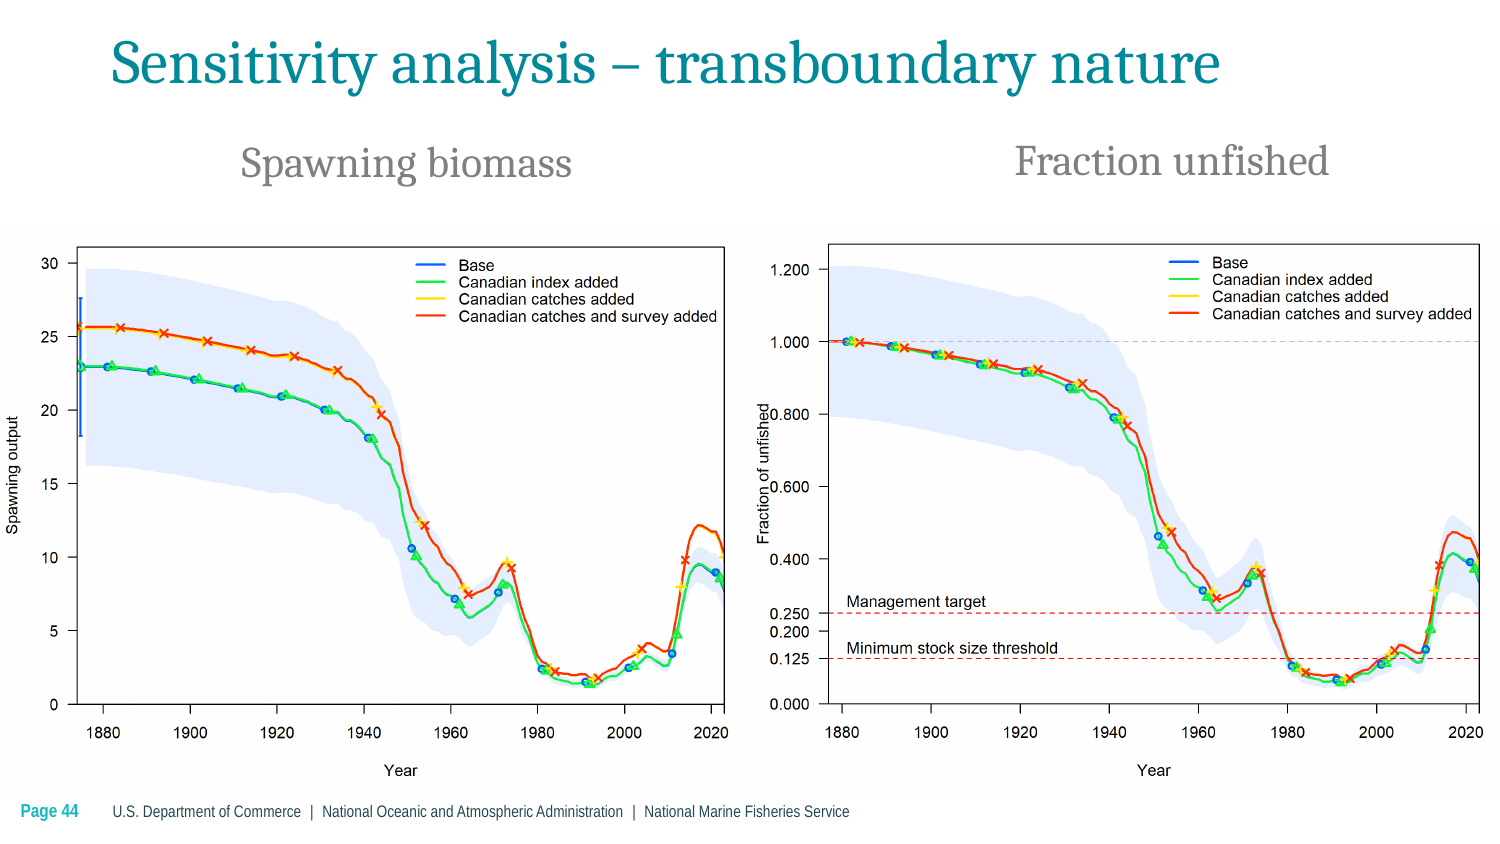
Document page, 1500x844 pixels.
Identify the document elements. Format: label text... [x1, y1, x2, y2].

title Sensitivity analysis – transboundary nature [112, 23, 1455, 98]
picture [0, 226, 746, 800]
text_box Fraction unfished [942, 123, 1365, 198]
list Spawning biomass [204, 125, 626, 199]
picture [750, 223, 1500, 800]
